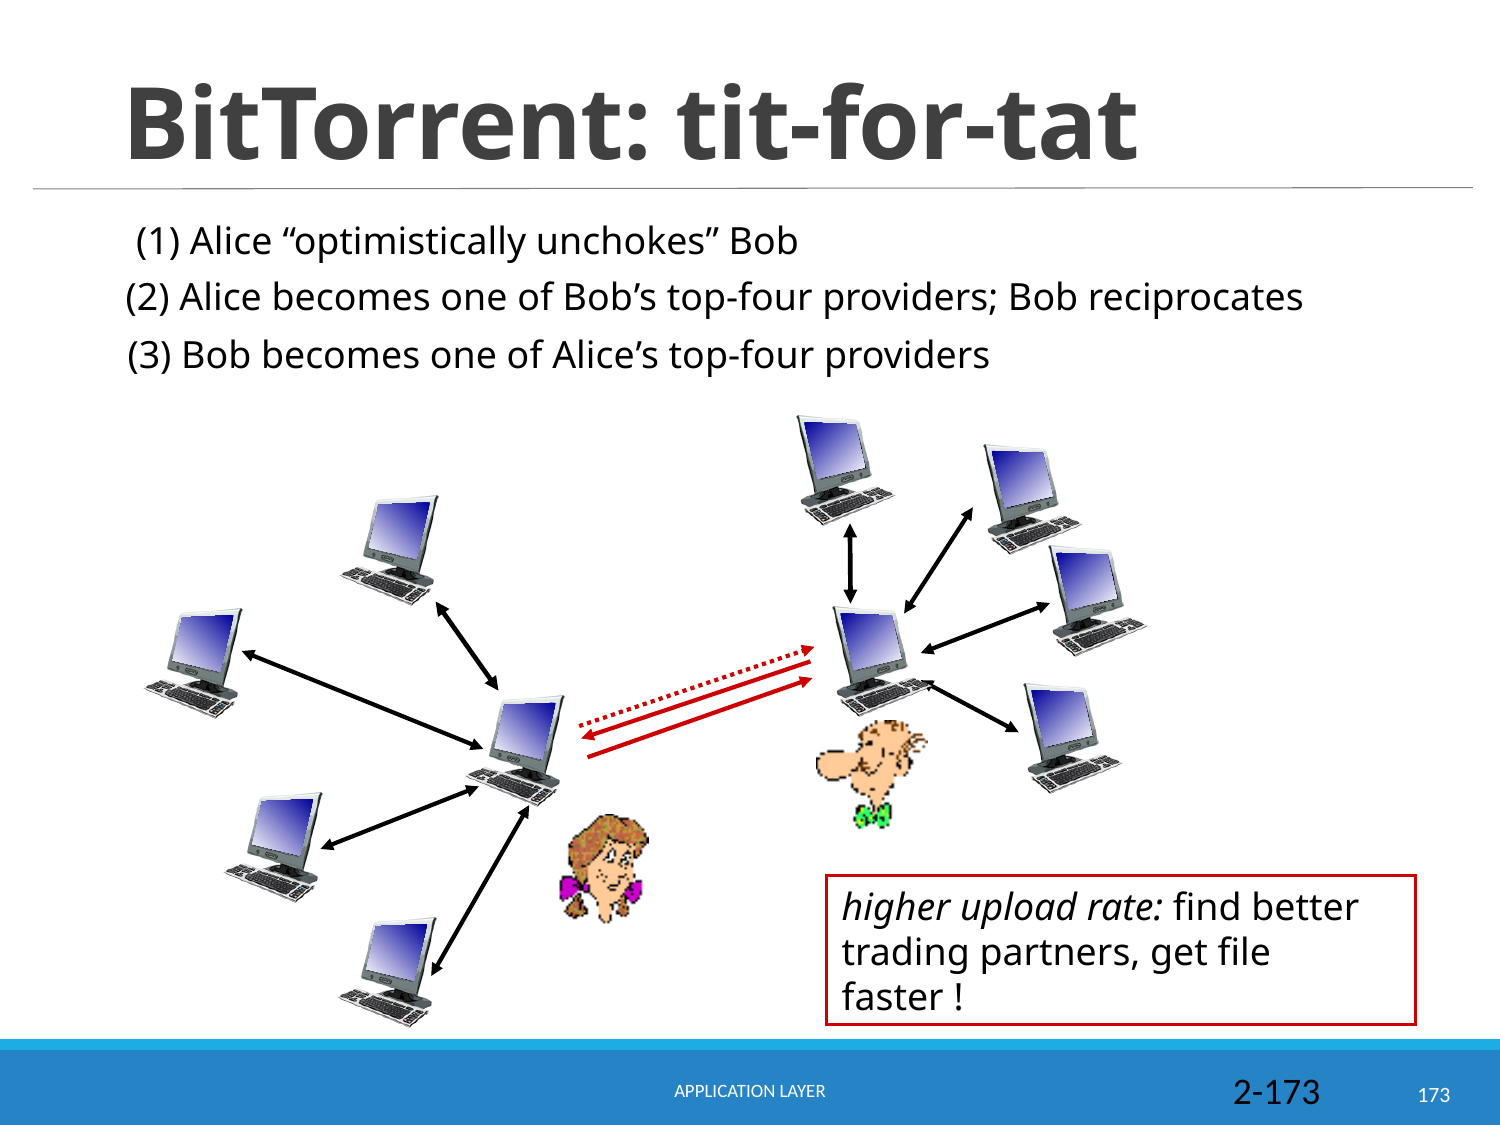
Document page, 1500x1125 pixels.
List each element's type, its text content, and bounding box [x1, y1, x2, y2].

text_box (1) Alice “optimistically unchokes” Bob [136, 216, 800, 262]
footer Application Layer [453, 1059, 1047, 1120]
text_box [1019, 677, 1146, 803]
text_box [927, 507, 973, 579]
text_box [963, 702, 1016, 733]
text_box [198, 786, 325, 912]
text_box [800, 644, 815, 657]
text_box (2) Alice becomes one of Bob’s top-four providers; Bob reciprocates [125, 272, 1305, 318]
picture [816, 719, 929, 834]
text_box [828, 600, 955, 726]
text_box [587, 676, 813, 758]
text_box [792, 409, 919, 605]
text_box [312, 911, 439, 1037]
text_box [1044, 540, 1171, 665]
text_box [118, 602, 246, 728]
text_box [963, 601, 1041, 637]
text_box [441, 690, 568, 815]
title BitTorrent: tit-for-tat [107, 0, 1383, 188]
picture [555, 813, 649, 929]
slide_number 2-173 [1218, 1059, 1380, 1120]
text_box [980, 438, 1107, 563]
text_box [581, 661, 811, 741]
text_box higher upload rate: find better trading partners, get file faster ! [826, 875, 1416, 1025]
text_box (3) Bob becomes one of Alice’s top-four providers [127, 331, 991, 377]
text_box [315, 490, 499, 692]
